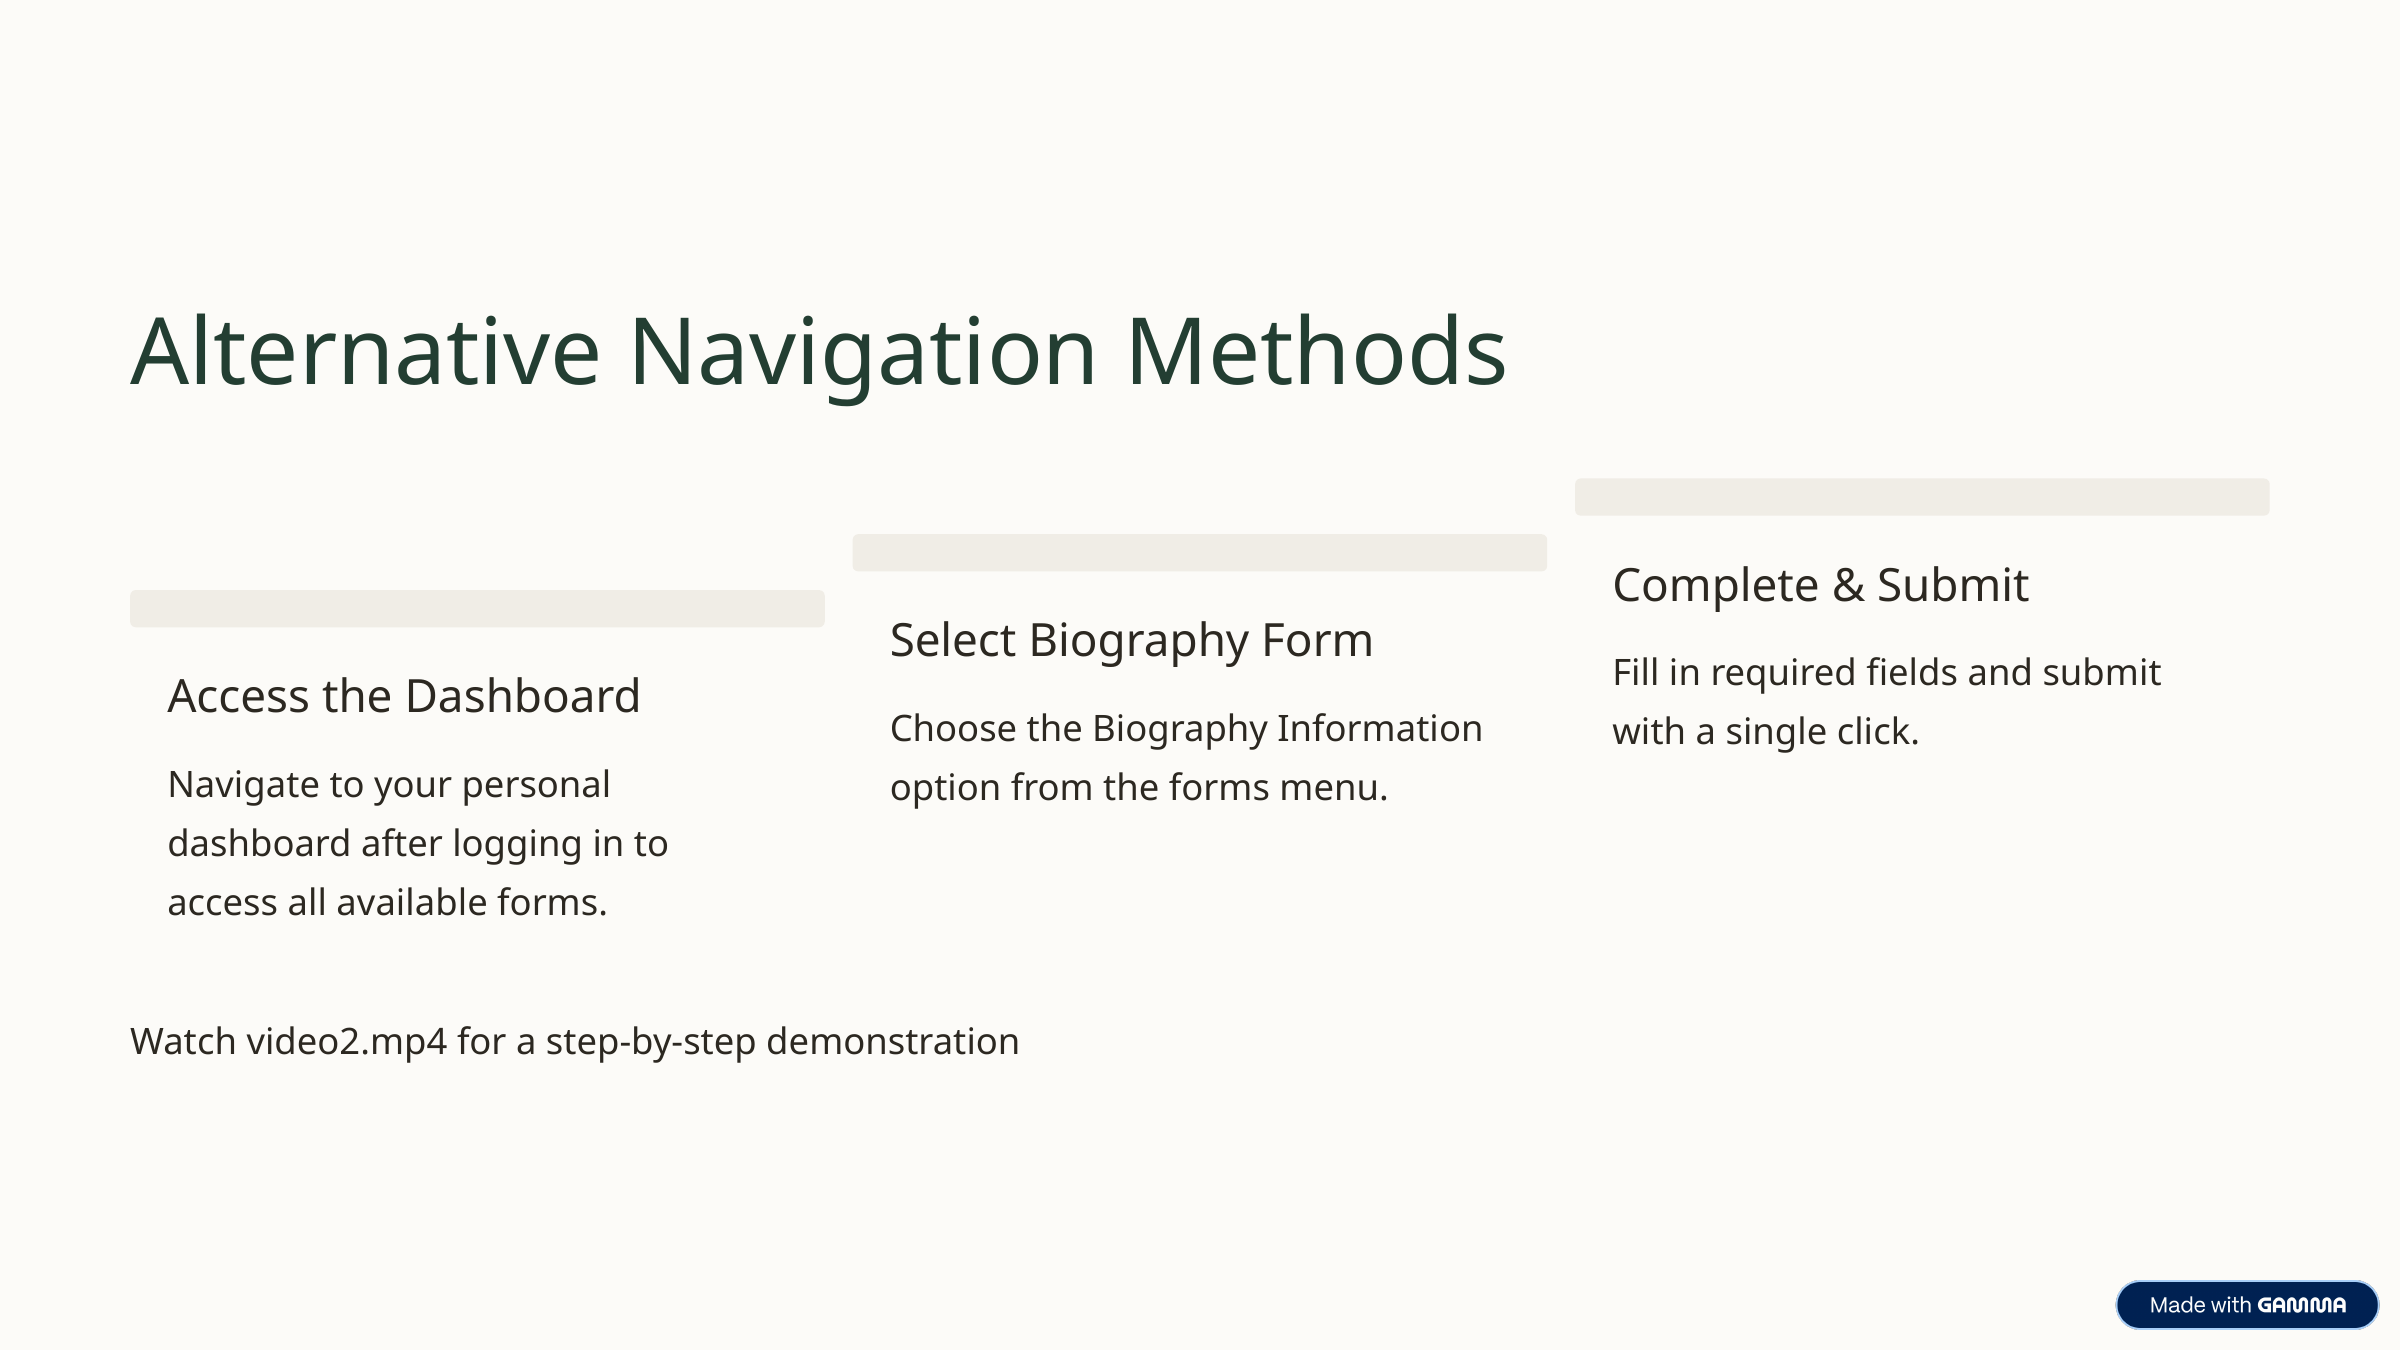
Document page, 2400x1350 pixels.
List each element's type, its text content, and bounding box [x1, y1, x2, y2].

text_box [130, 590, 825, 628]
text_box Alternative Navigation Methods [130, 287, 1448, 405]
text_box [1575, 478, 2270, 516]
text_box Complete & Submit [1612, 552, 2078, 611]
text_box Navigate to your personal dashboard after logging in to access all available forms. [167, 744, 788, 924]
text_box Access the Dashboard [167, 664, 633, 723]
text_box Watch video2.mp4 for a step-by-step demonstration [130, 1002, 2270, 1063]
text_box [852, 534, 1548, 572]
text_box Choose the Biography Information option from the forms menu. [889, 689, 1510, 809]
text_box Fill in required fields and submit with a single click. [1612, 633, 2233, 753]
picture [2106, 1271, 2389, 1339]
text_box Select Biography Form [889, 608, 1357, 667]
